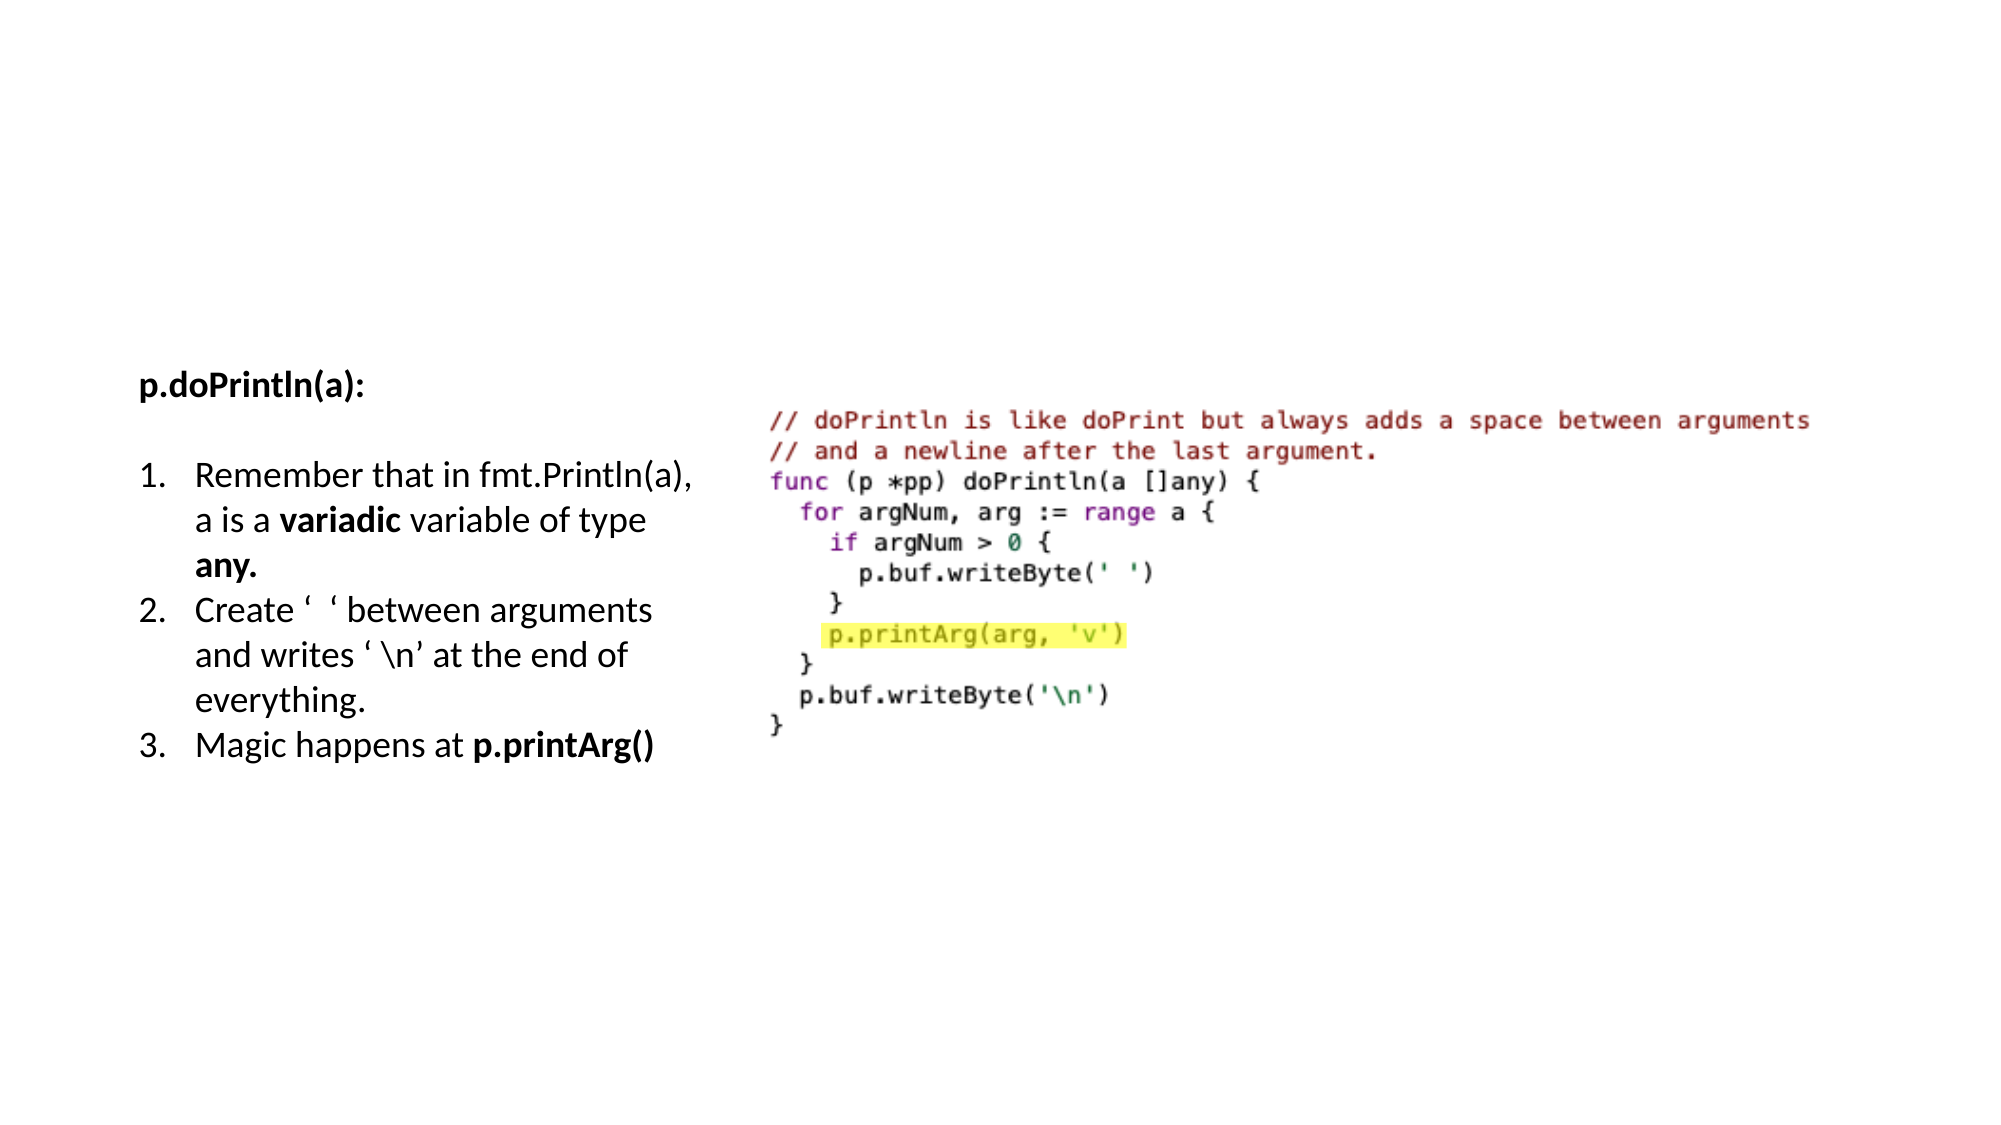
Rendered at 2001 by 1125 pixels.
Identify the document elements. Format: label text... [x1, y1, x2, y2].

text_box p.doPrintln(a): Remember that in fmt.Println(a), a is a variadic variable of type any. Create ‘ ‘ between arguments and writes ‘ \n’ at the end of everything. Magic happens at p.printArg() [123, 352, 722, 772]
picture [769, 408, 1834, 740]
